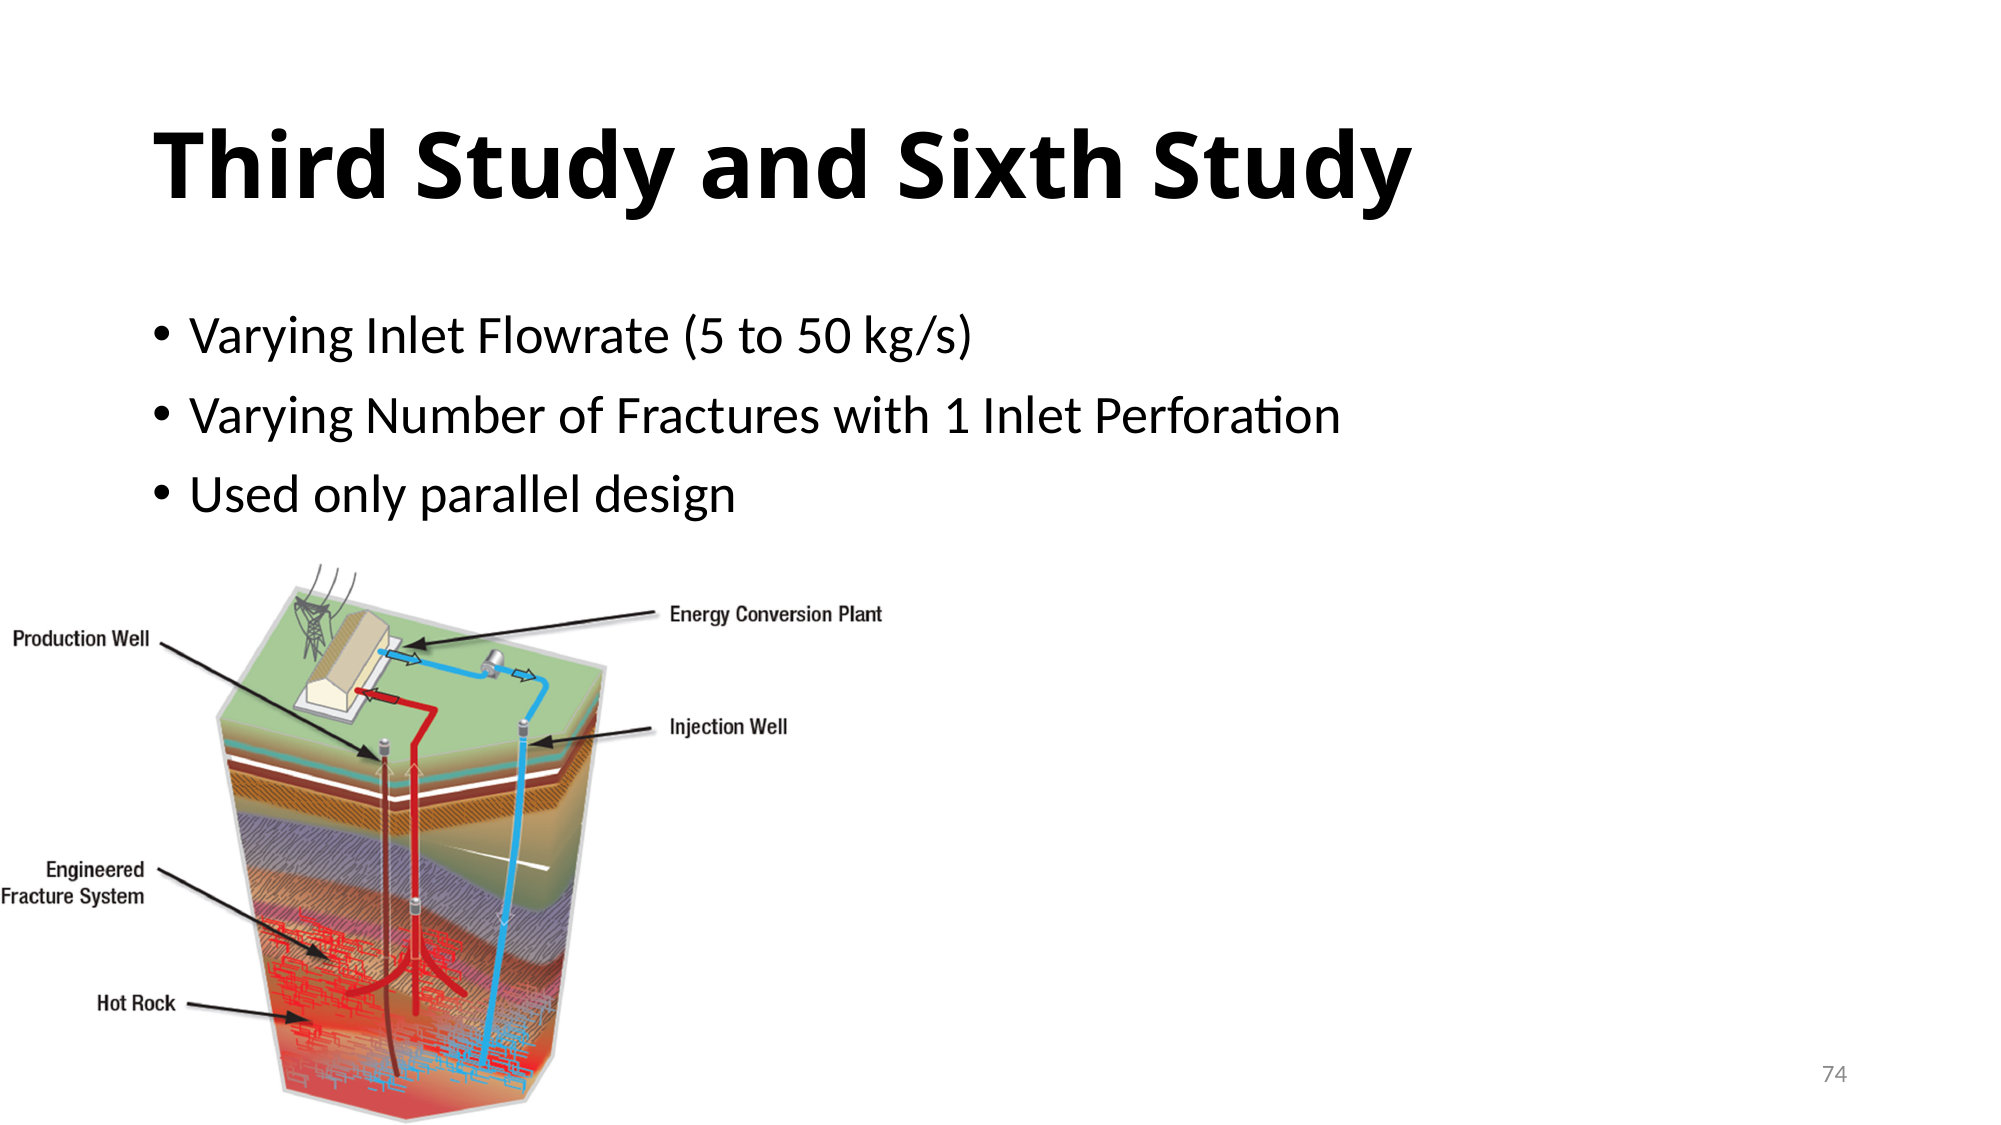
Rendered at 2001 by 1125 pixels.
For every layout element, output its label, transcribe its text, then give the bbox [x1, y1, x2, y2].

picture [0, 562, 883, 1125]
list Varying Inlet Flowrate (5 to 50 kg/s) Varying Number of Fractures with 1 Inlet Perforation Used only parallel design [137, 299, 1863, 1014]
slide_number 74 [1412, 1042, 1863, 1103]
title Third Study and Sixth Study [137, 59, 1863, 278]
